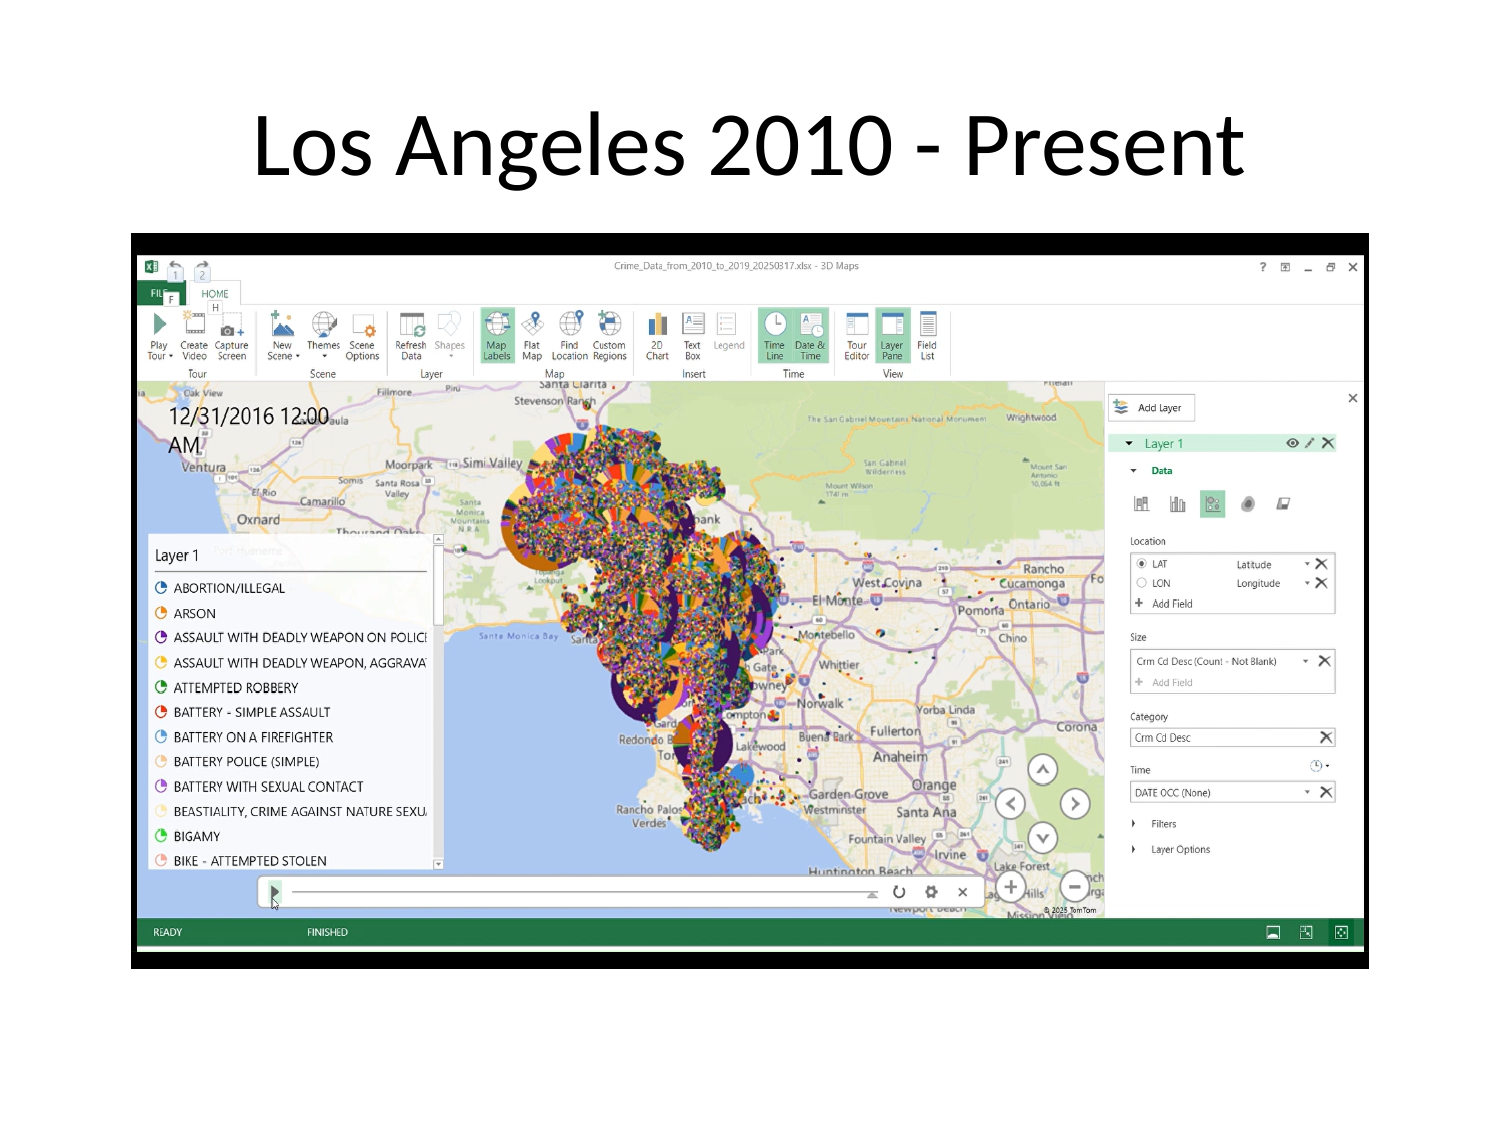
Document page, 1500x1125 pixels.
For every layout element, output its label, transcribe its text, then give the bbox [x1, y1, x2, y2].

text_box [130, 232, 1370, 970]
title Los Angeles 2010 - Present [75, 45, 1425, 233]
